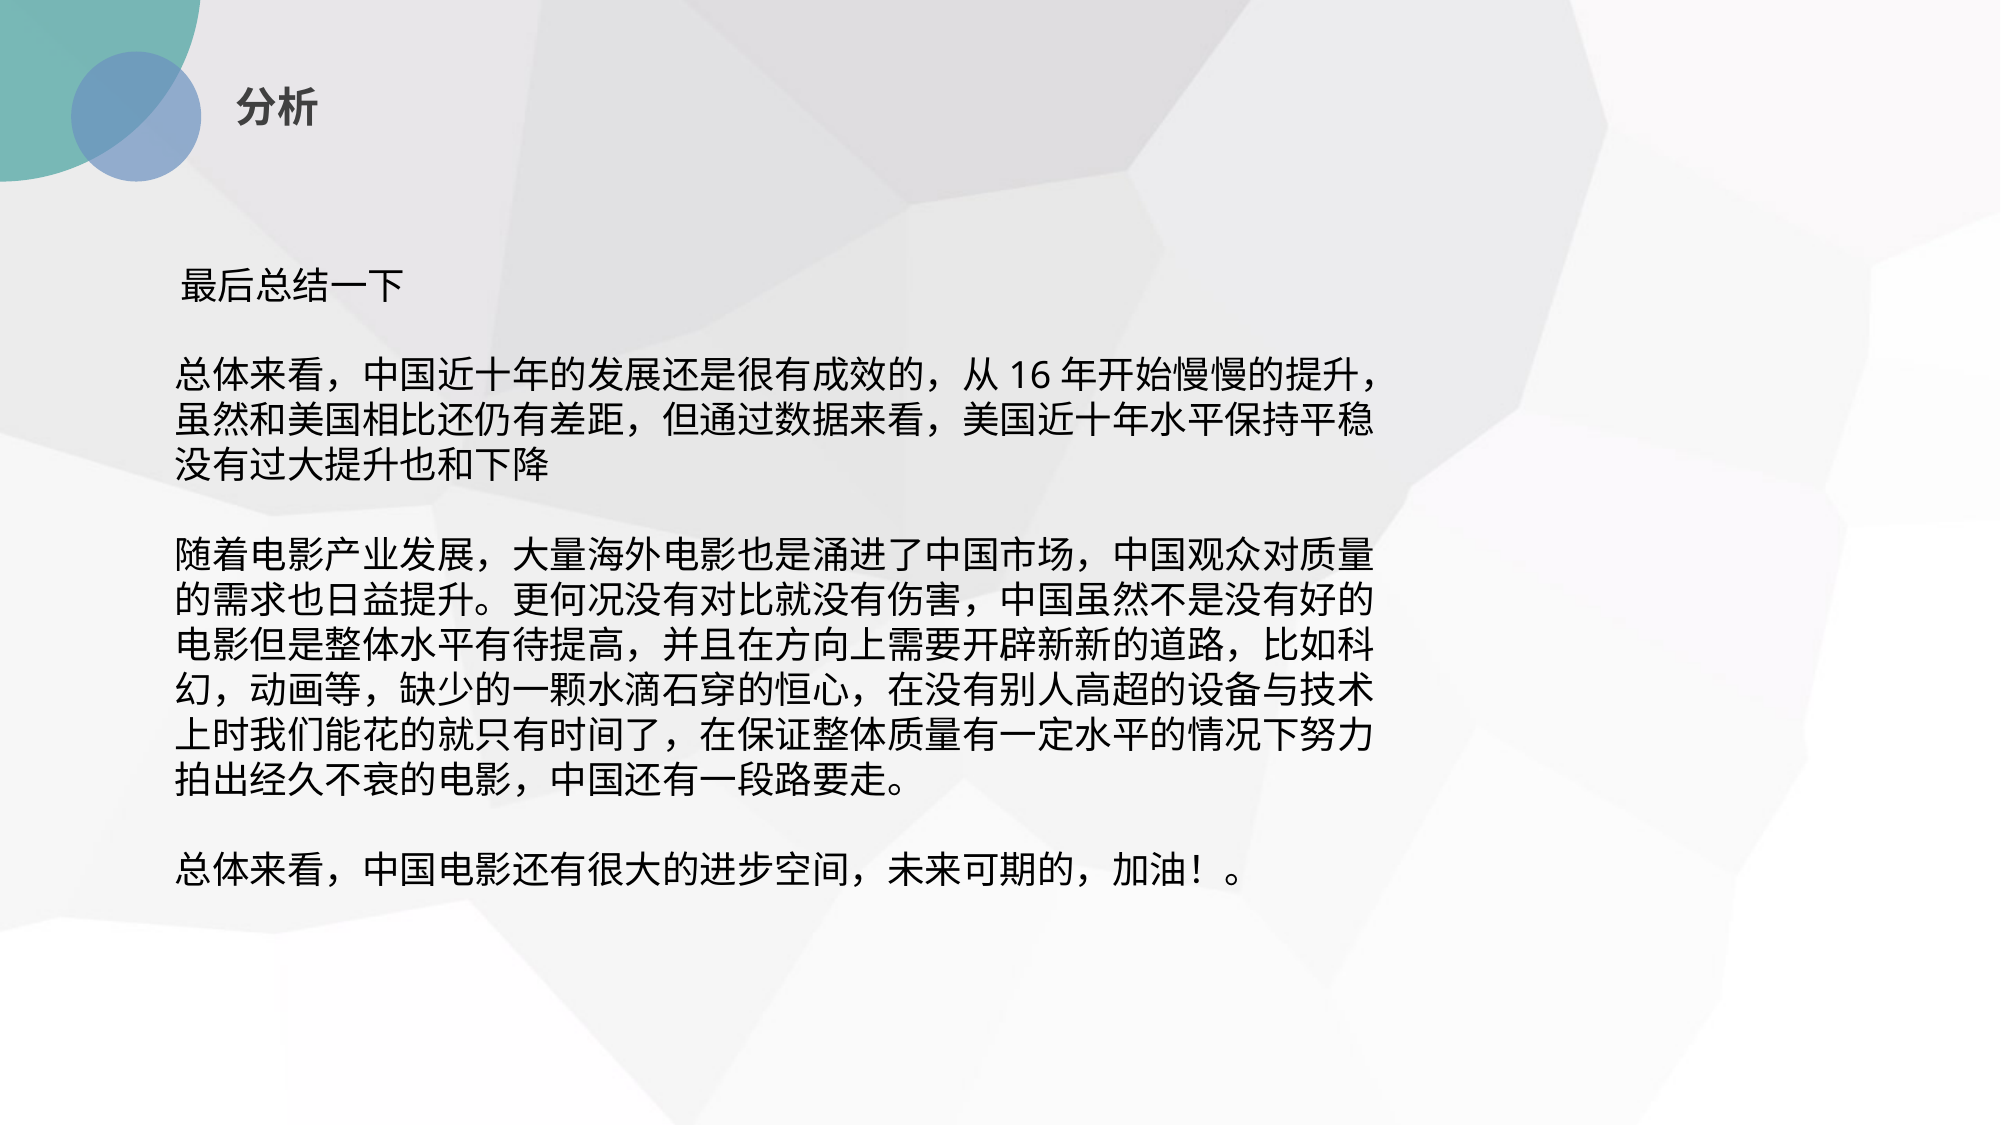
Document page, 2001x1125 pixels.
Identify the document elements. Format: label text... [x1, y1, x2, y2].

text_box [0, 0, 202, 183]
text_box 总体来看，中国近十年的发展还是很有成效的，从16年开始慢慢的提升，虽然和美国相比还仍有差距，但通过数据来看，美国近十年水平保持平稳没有过大提升也和下降 随着电影产业发展，大量海外电影也是涌进了中国市场，中国观众对质量的需求也日益提升。更何况没有对比就没有伤害，中国虽然不是没有好的电影但是整体水平有待提高，并且在方向上需要开辟新新的道路，比如科幻，动画等，缺少的一颗水滴石穿的恒心，在没有别人高超的设备与技术上时我们能花的就只有时间了，在保证整体质量有一定水平的情况下努力拍出经久不衰的电影，中国还有一段路要走。 总体来看，中国电影还有很大的进步空间，未来可期的，加油！。 [159, 344, 1414, 944]
text_box [70, 50, 203, 183]
text_box 分析 [220, 73, 335, 139]
text_box 最后总结一下 [90, 255, 1100, 315]
picture [0, 0, 2001, 1125]
